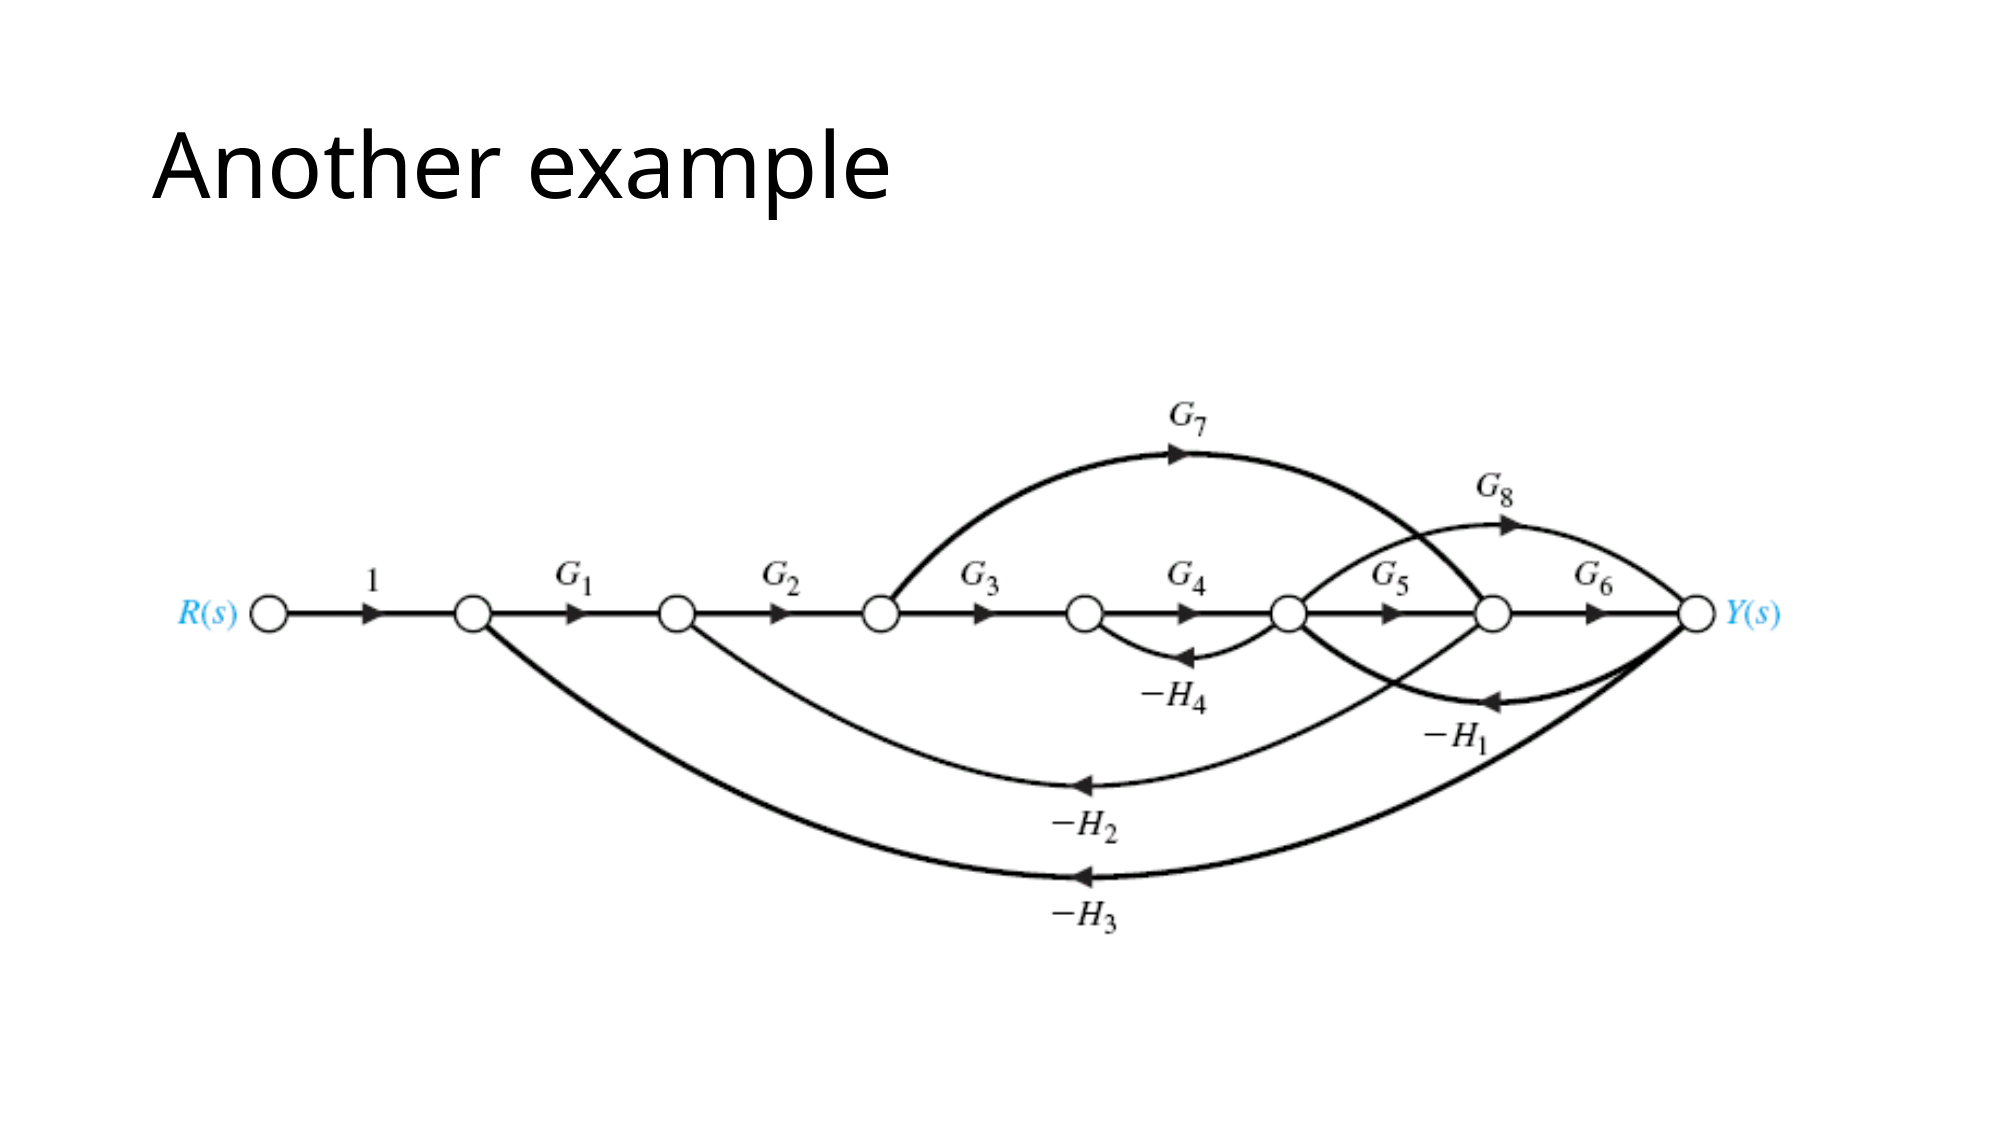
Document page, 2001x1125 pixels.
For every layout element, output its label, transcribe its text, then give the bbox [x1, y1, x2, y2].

title Another example [137, 59, 1863, 278]
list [137, 299, 1863, 1014]
